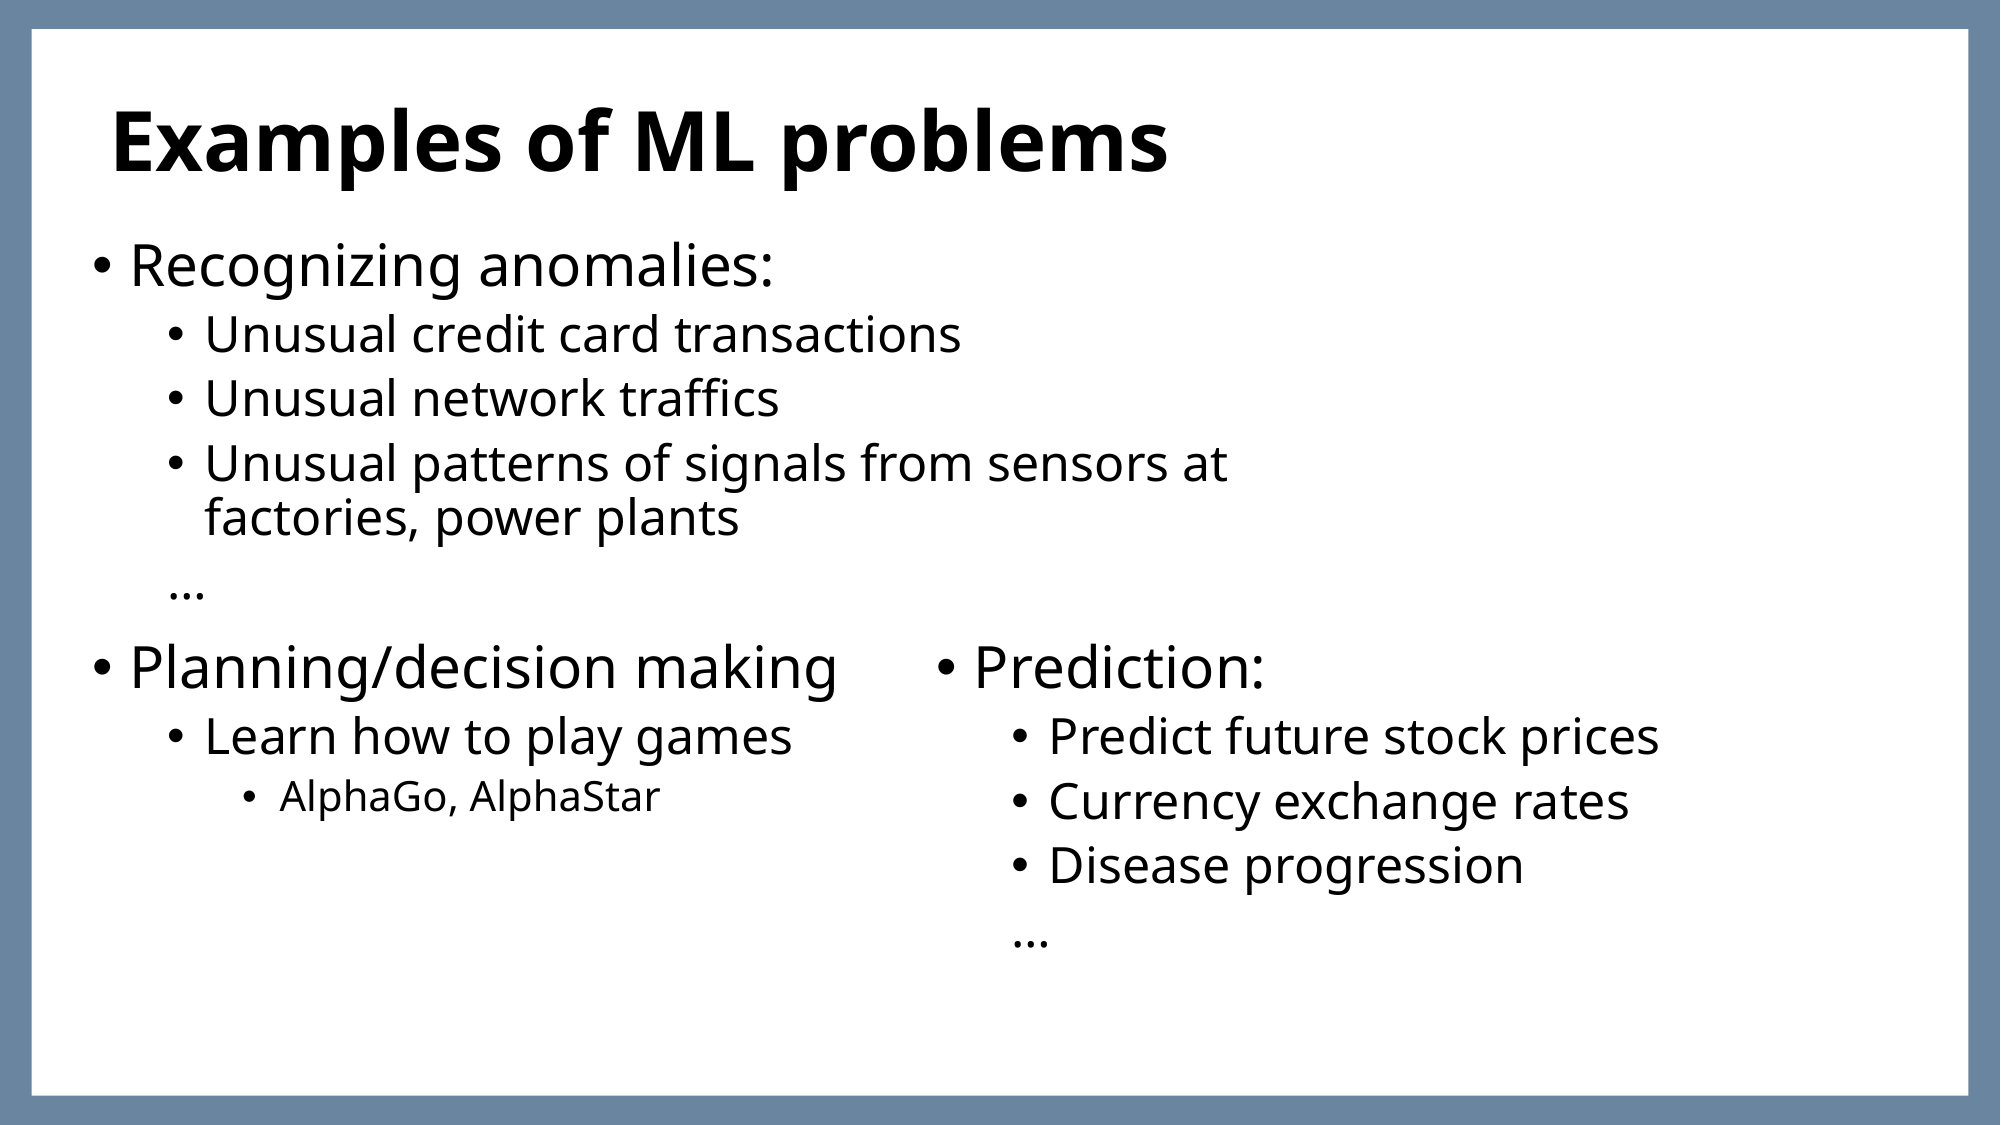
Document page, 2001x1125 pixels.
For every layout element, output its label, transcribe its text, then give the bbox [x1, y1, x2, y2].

text_box Planning/decision making Learn how to play games AlphaGo, AlphaStar [77, 630, 921, 1125]
text_box Prediction: Predict future stock prices Currency exchange rates Disease progression … [921, 630, 2000, 1125]
text_box Recognizing anomalies: Unusual credit card transactions Unusual network traffics Unusual patterns of signals from sensors at factories, power plants … [77, 228, 1428, 630]
text_box Examples of ML problems [94, 69, 1750, 198]
text_box [77, 68, 688, 186]
